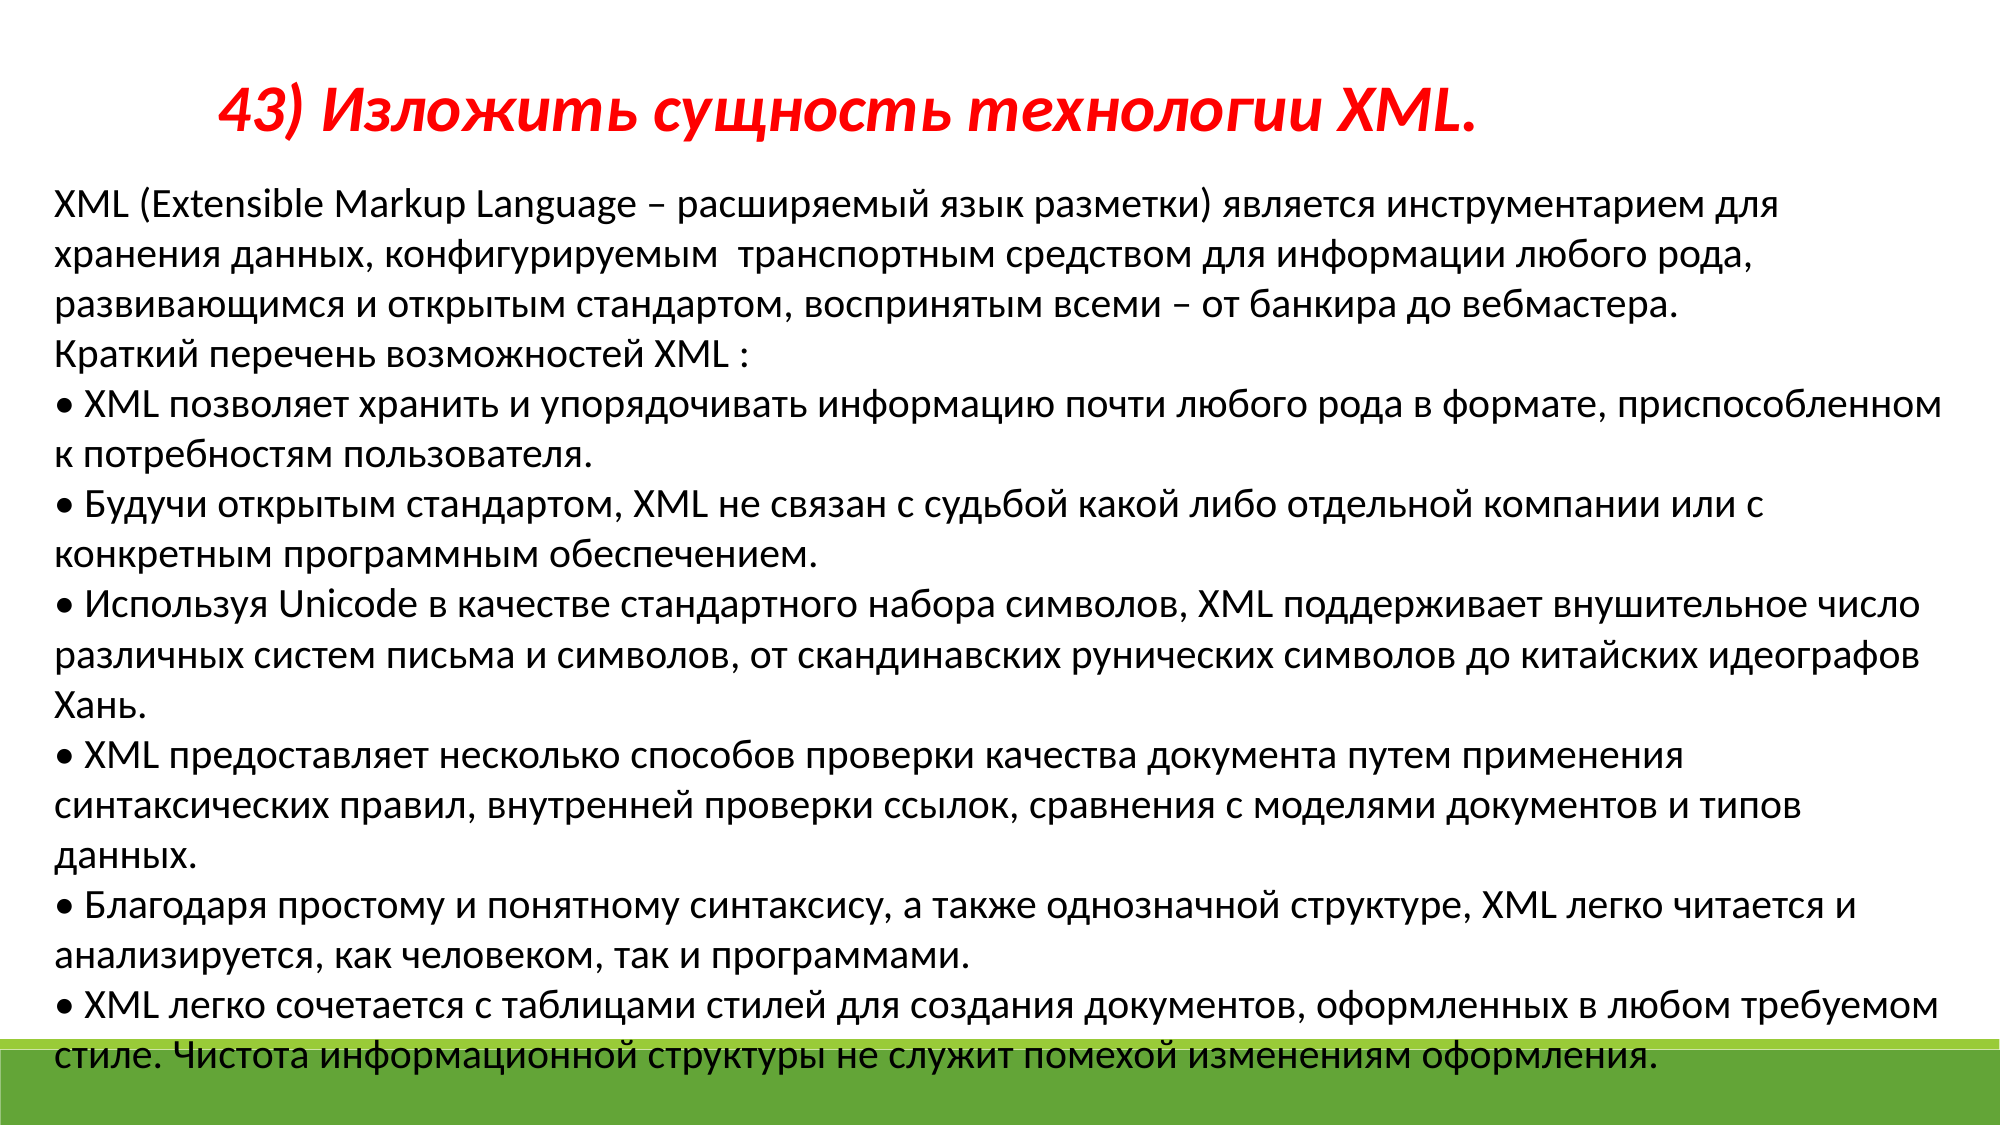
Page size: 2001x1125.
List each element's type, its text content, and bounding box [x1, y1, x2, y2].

text_box 43) Изложить сущность технологии XML. [202, 51, 1850, 152]
text_box XML (Extensible Markup Language – расширяемый язык разметки) является инструментарием для хранения данных, конфигурируемым транспортным средством для информации любого рода, развивающимся и открытым стандартом, воспринятым всеми – от банкира до вебмастера. Краткий перечень возможностей XML : • XML позволяет хранить и упорядочивать информацию почти любого рода в формате, приспособленном к потребностям пользователя. • Будучи открытым стандартом, XML не связан с судьбой какой либо отдельной компании или с конкретным программным обеспечением. • Используя Unicode в качестве стандартного набора символов, XML поддерживает внушительное число различных систем письма и символов, от скандинавских рунических символов до китайских идеографов Хань. • XML предоставляет несколько способов проверки качества документа путем применения синтаксических правил, внутренней проверки ссылок, сравнения с моделями документов и типов данных. • Благодаря простому и понятному синтаксису, а также однозначной структуре, XML легко читается и анализируется, как человеком, так и программами. • XML легко сочетается с таблицами стилей для создания документов, оформленных в любом требуемом стиле. Чистота информационной структуры не служит помехой изменениям оформления. [39, 168, 1961, 1084]
